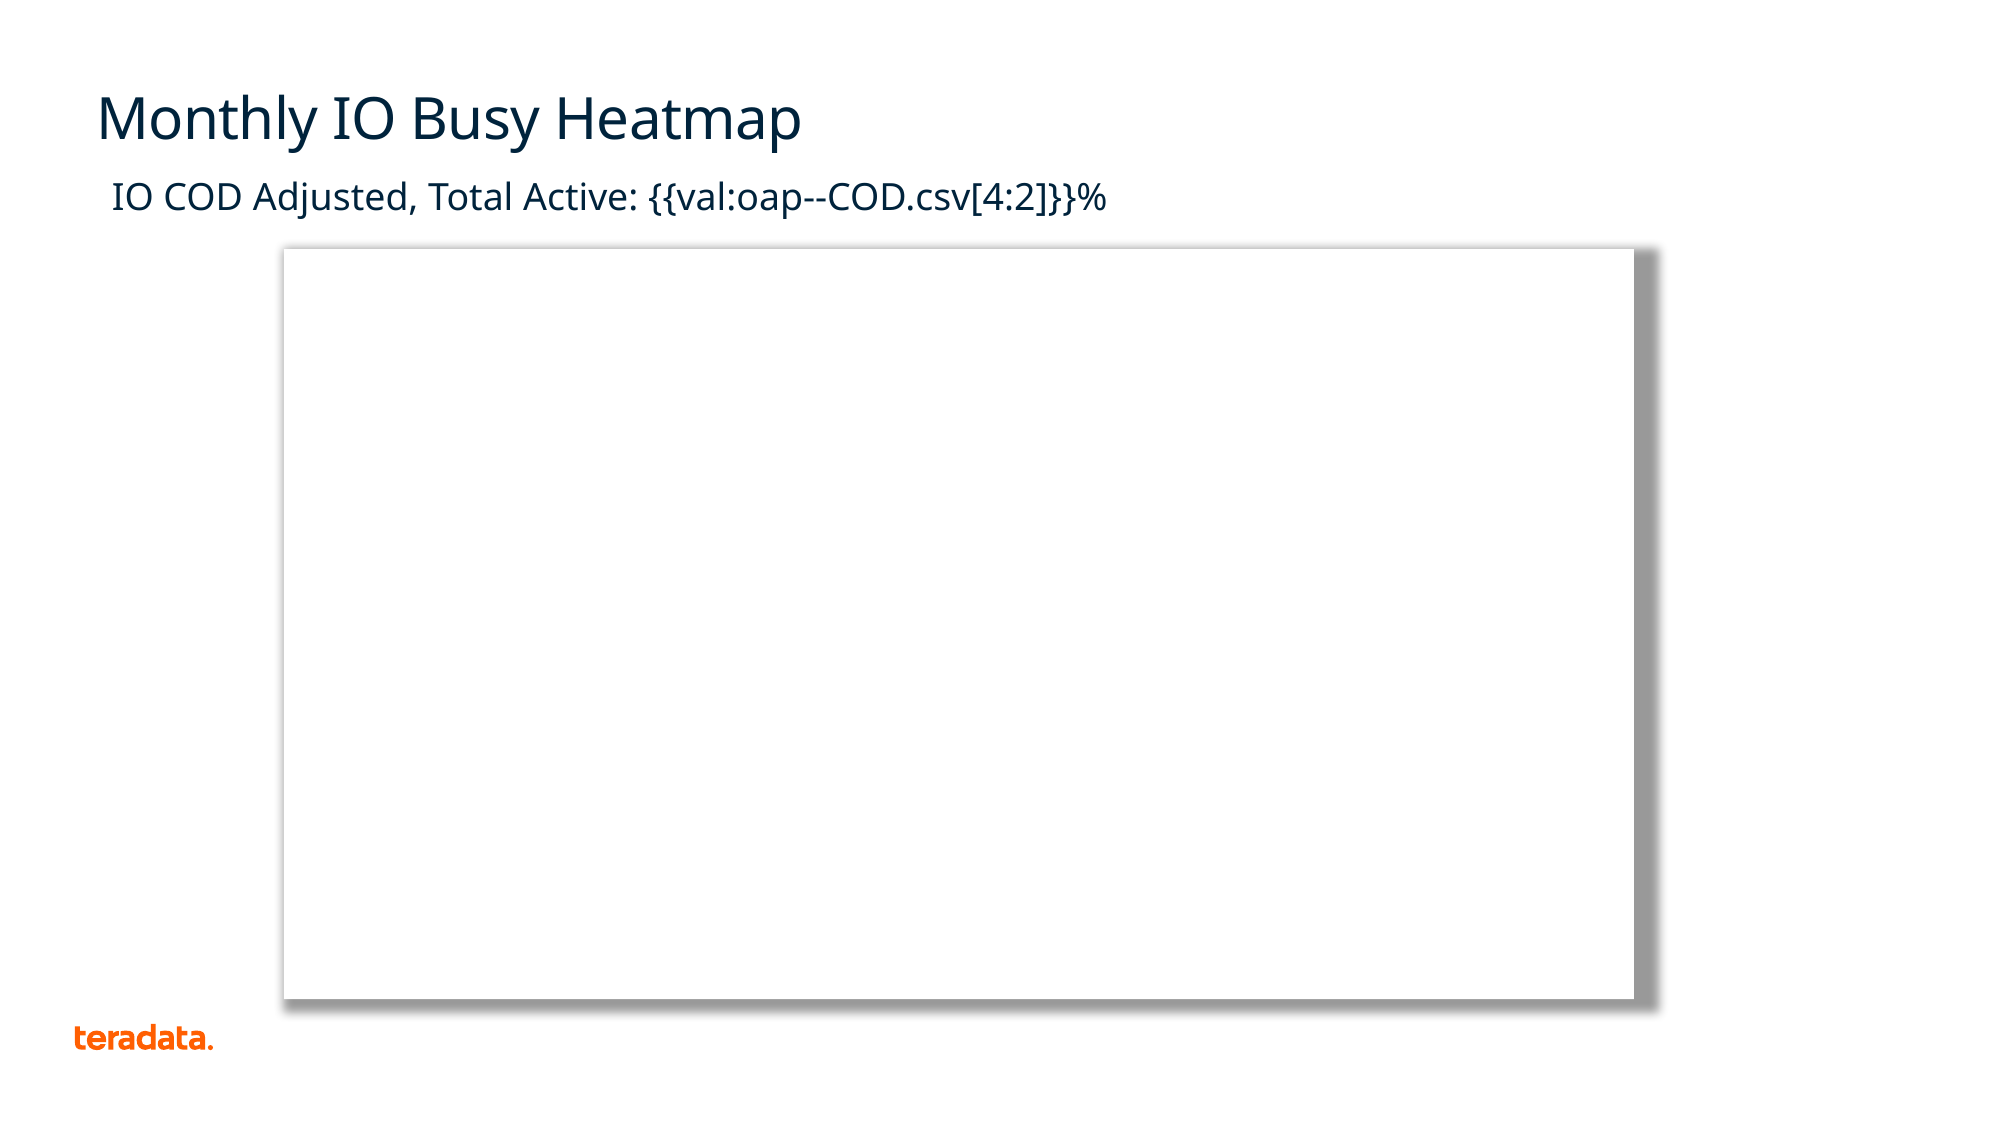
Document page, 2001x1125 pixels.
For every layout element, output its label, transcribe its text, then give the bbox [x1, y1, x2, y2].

title Monthly IO Busy Heatmap [96, 62, 1822, 151]
text_box [283, 248, 1635, 1000]
text_box IO COD Adjusted, Total Active: {{val:oap--COD.csv[4:2]}}% [97, 165, 1342, 226]
